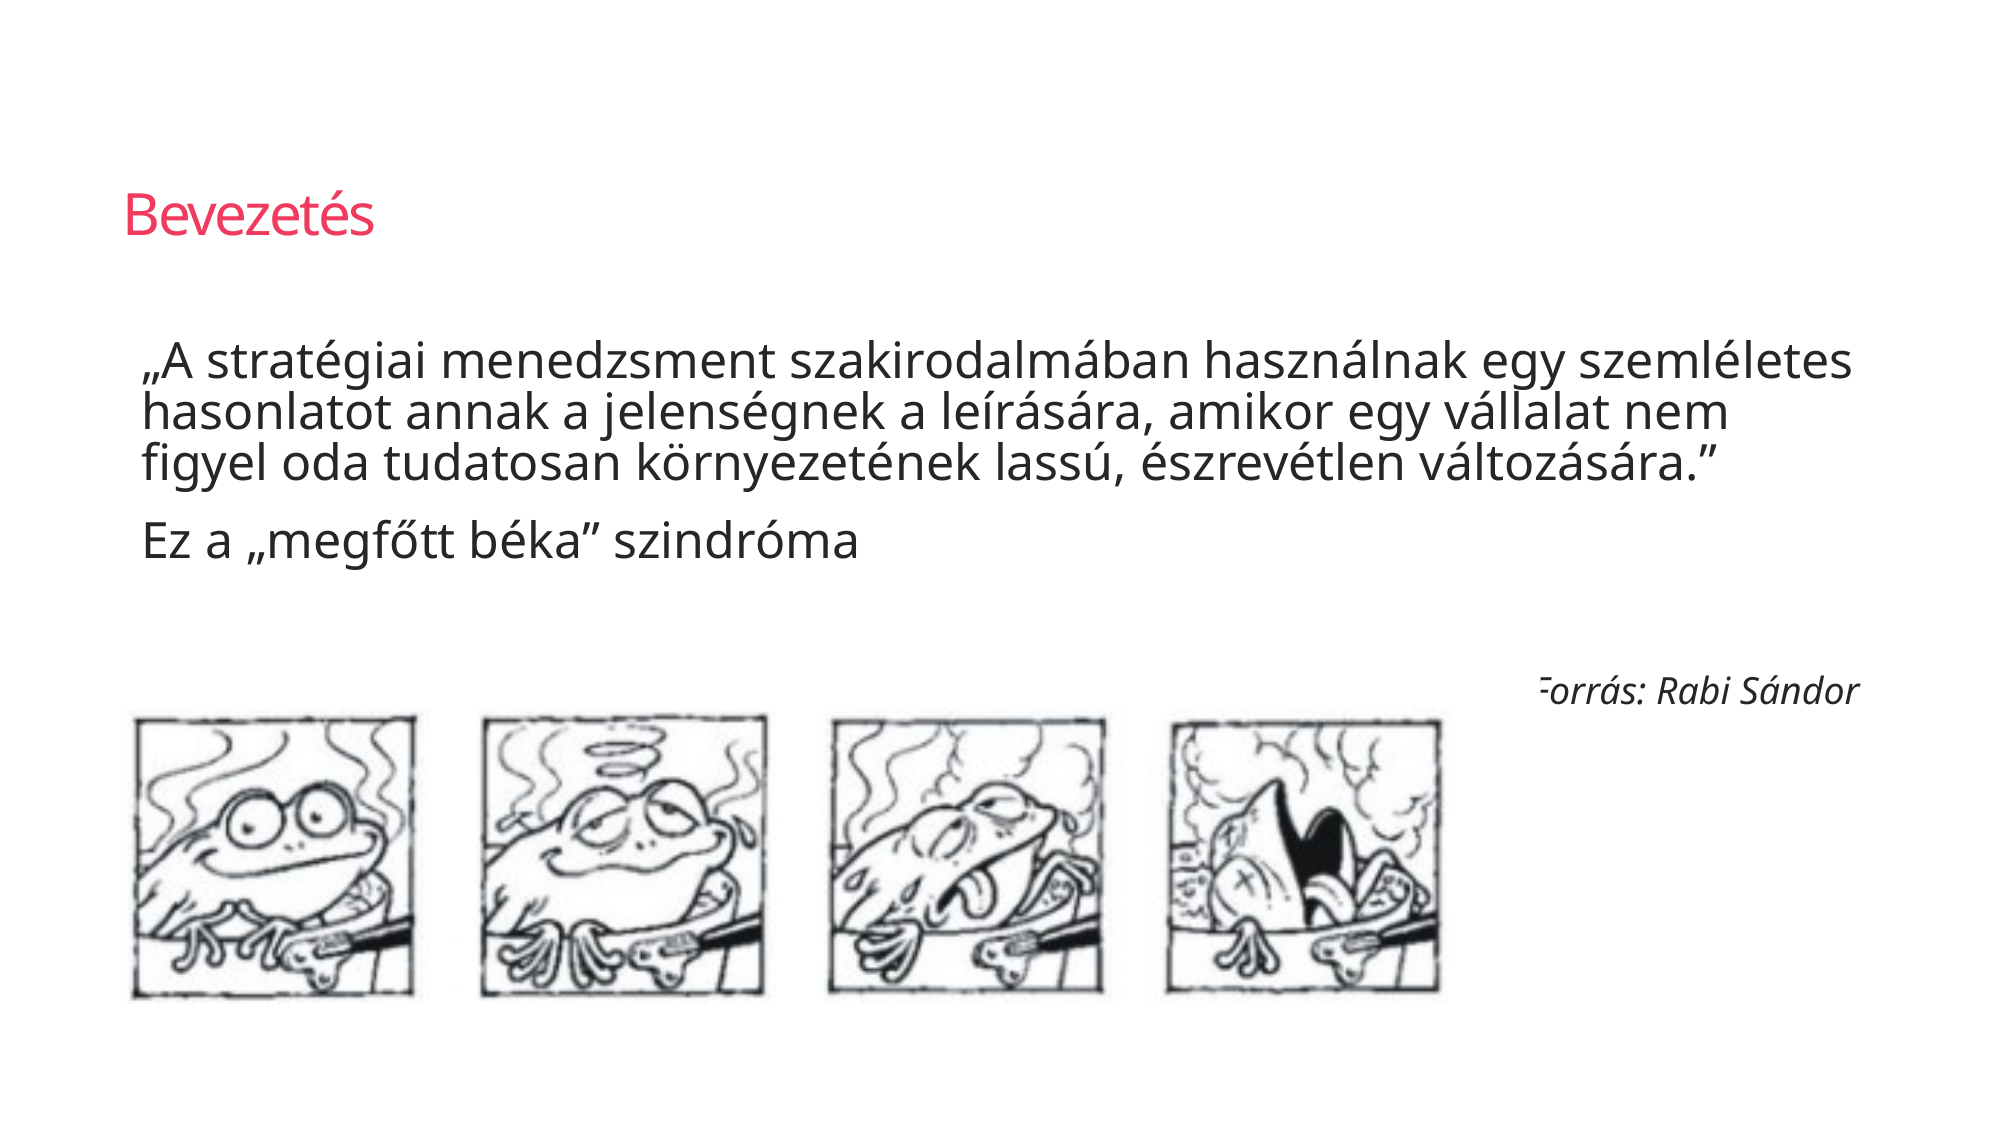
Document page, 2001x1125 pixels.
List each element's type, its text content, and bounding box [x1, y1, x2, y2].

list „A stratégiai menedzsment szakirodalmában használnak egy szemléletes hasonlatot annak a jelenségnek a leírására, amikor egy vállalat nem figyel oda tudatosan környezetének lassú, észrevétlen változására.” Ez a „megfőtt béka” szindróma Forrás: Rabi Sándor [111, 329, 1876, 948]
picture [65, 662, 1542, 1103]
title Bevezetés [107, 81, 1875, 354]
